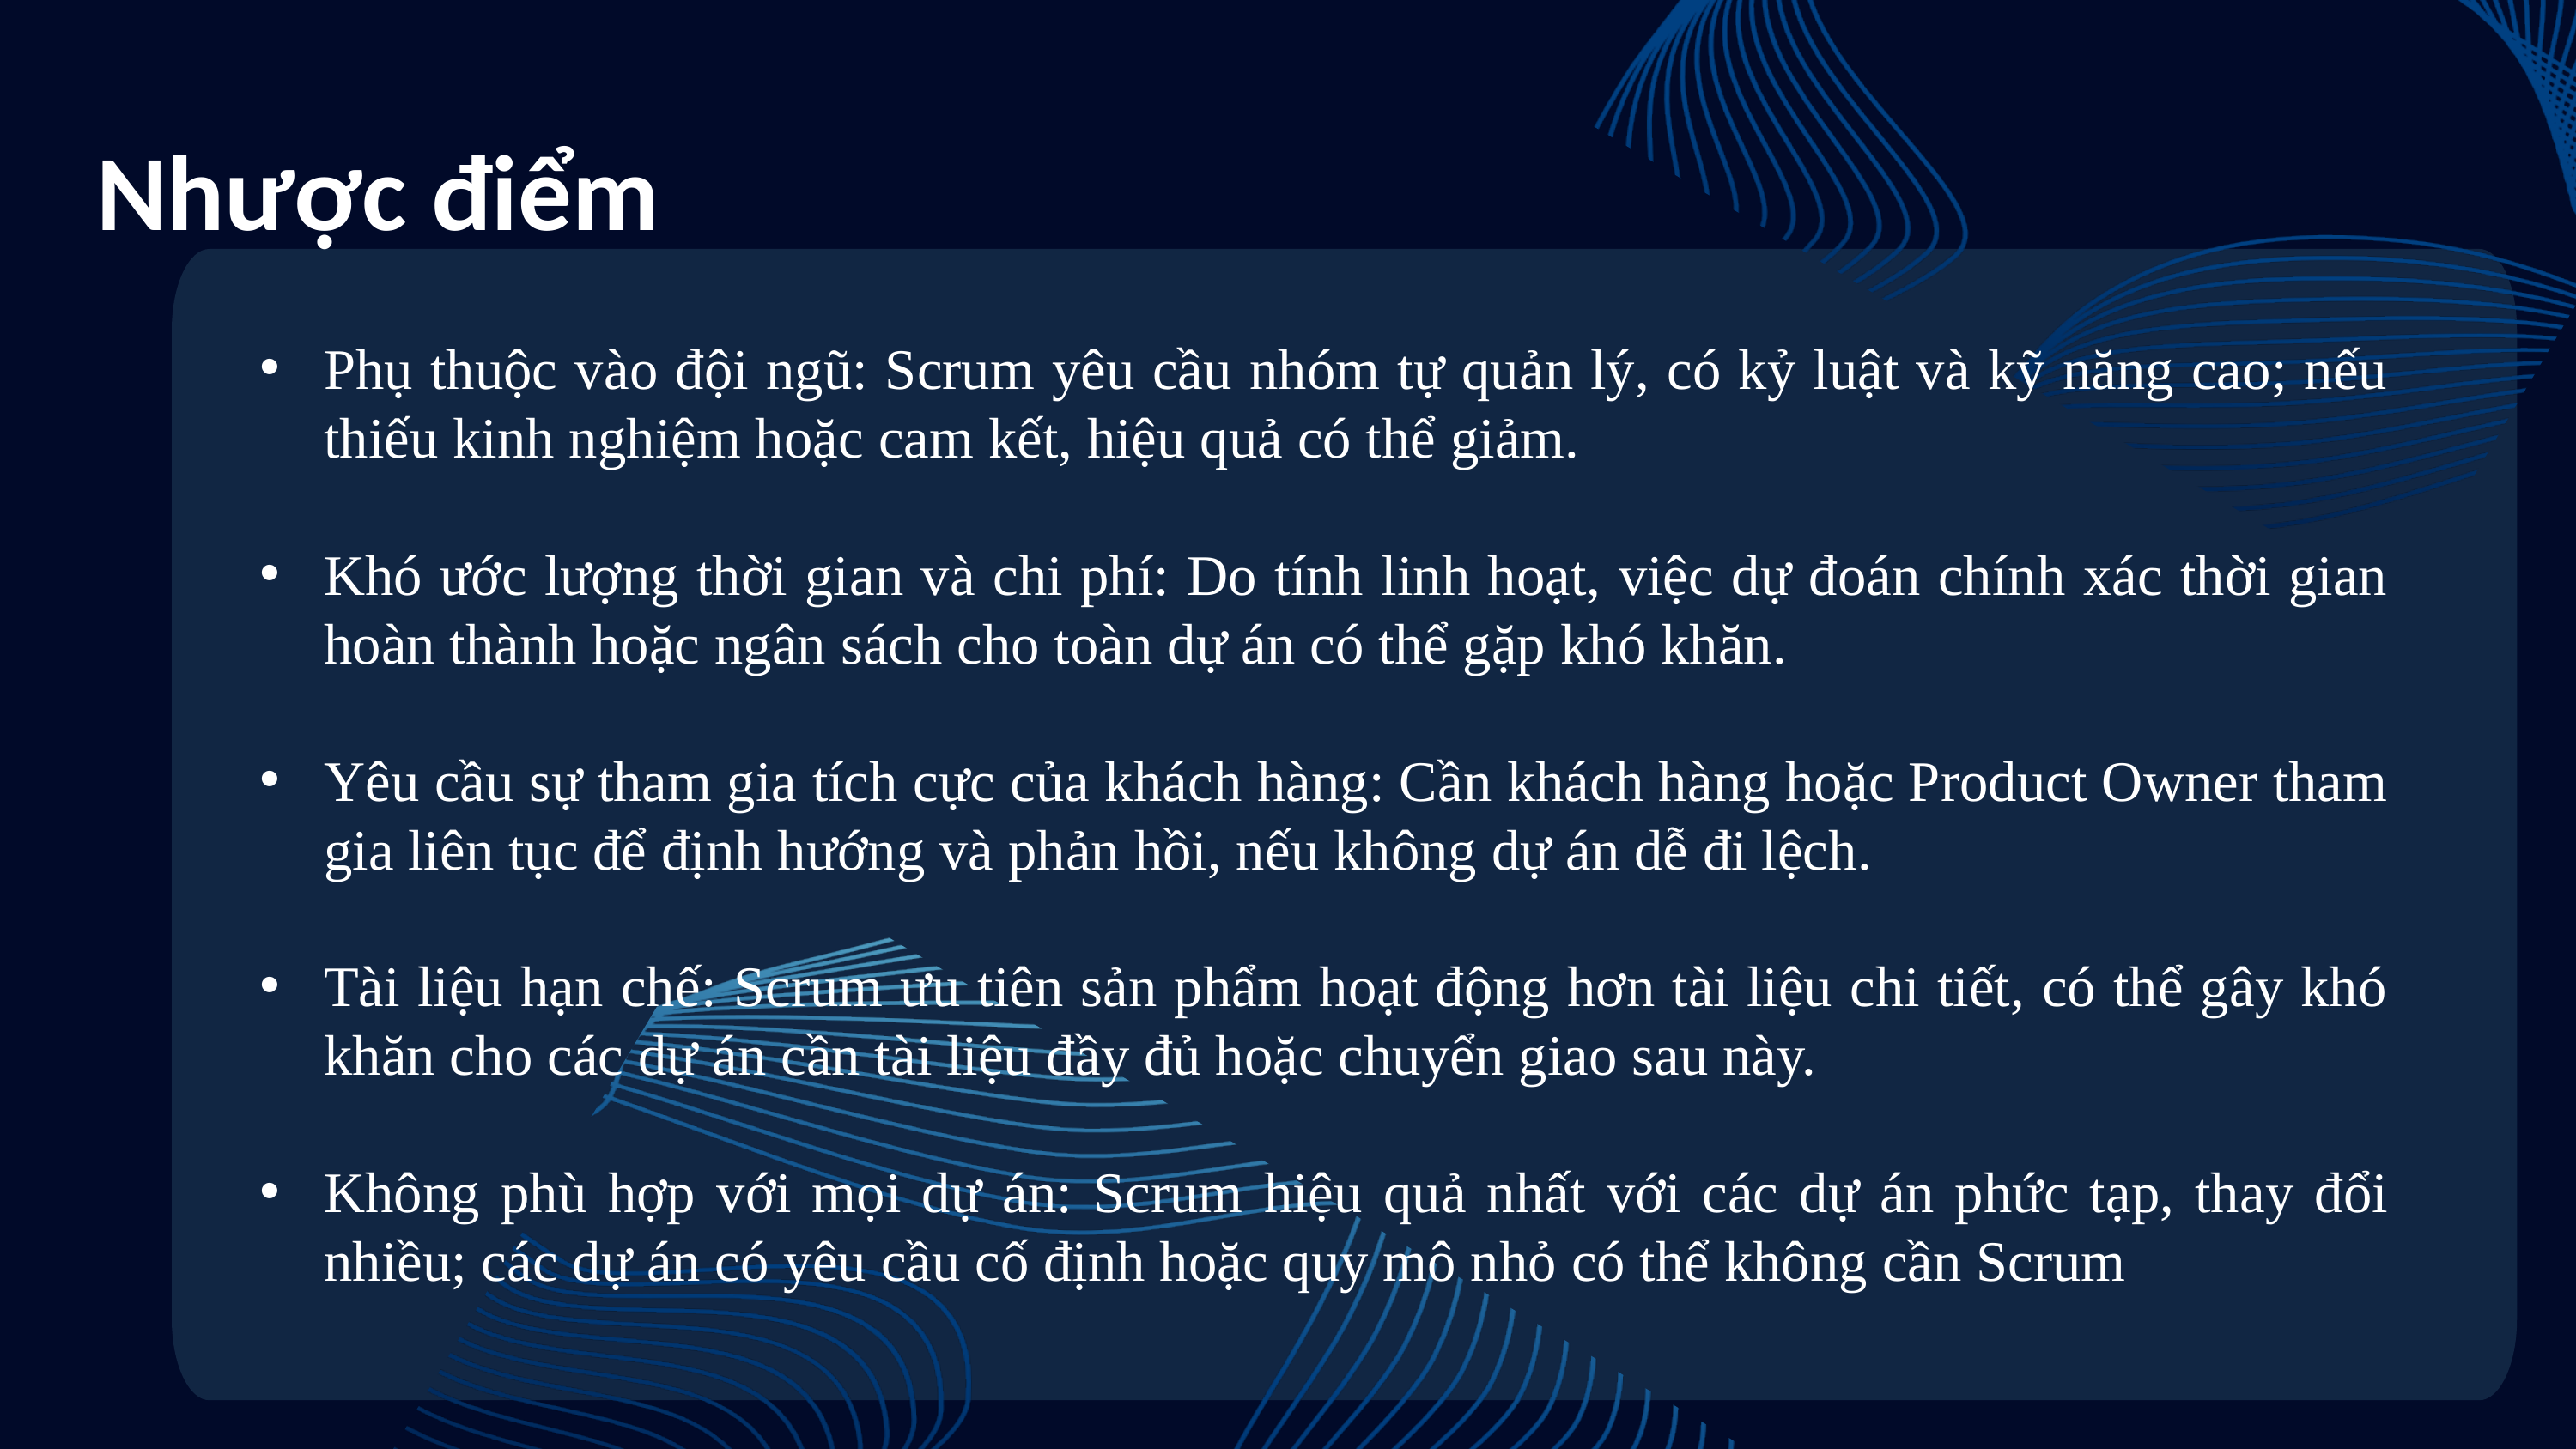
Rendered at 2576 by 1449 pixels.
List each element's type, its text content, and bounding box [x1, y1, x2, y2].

text_box Nhược điểm [96, 70, 848, 252]
text_box [1381, 0, 2576, 393]
text_box [392, 1410, 1748, 1449]
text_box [171, 248, 2518, 1401]
